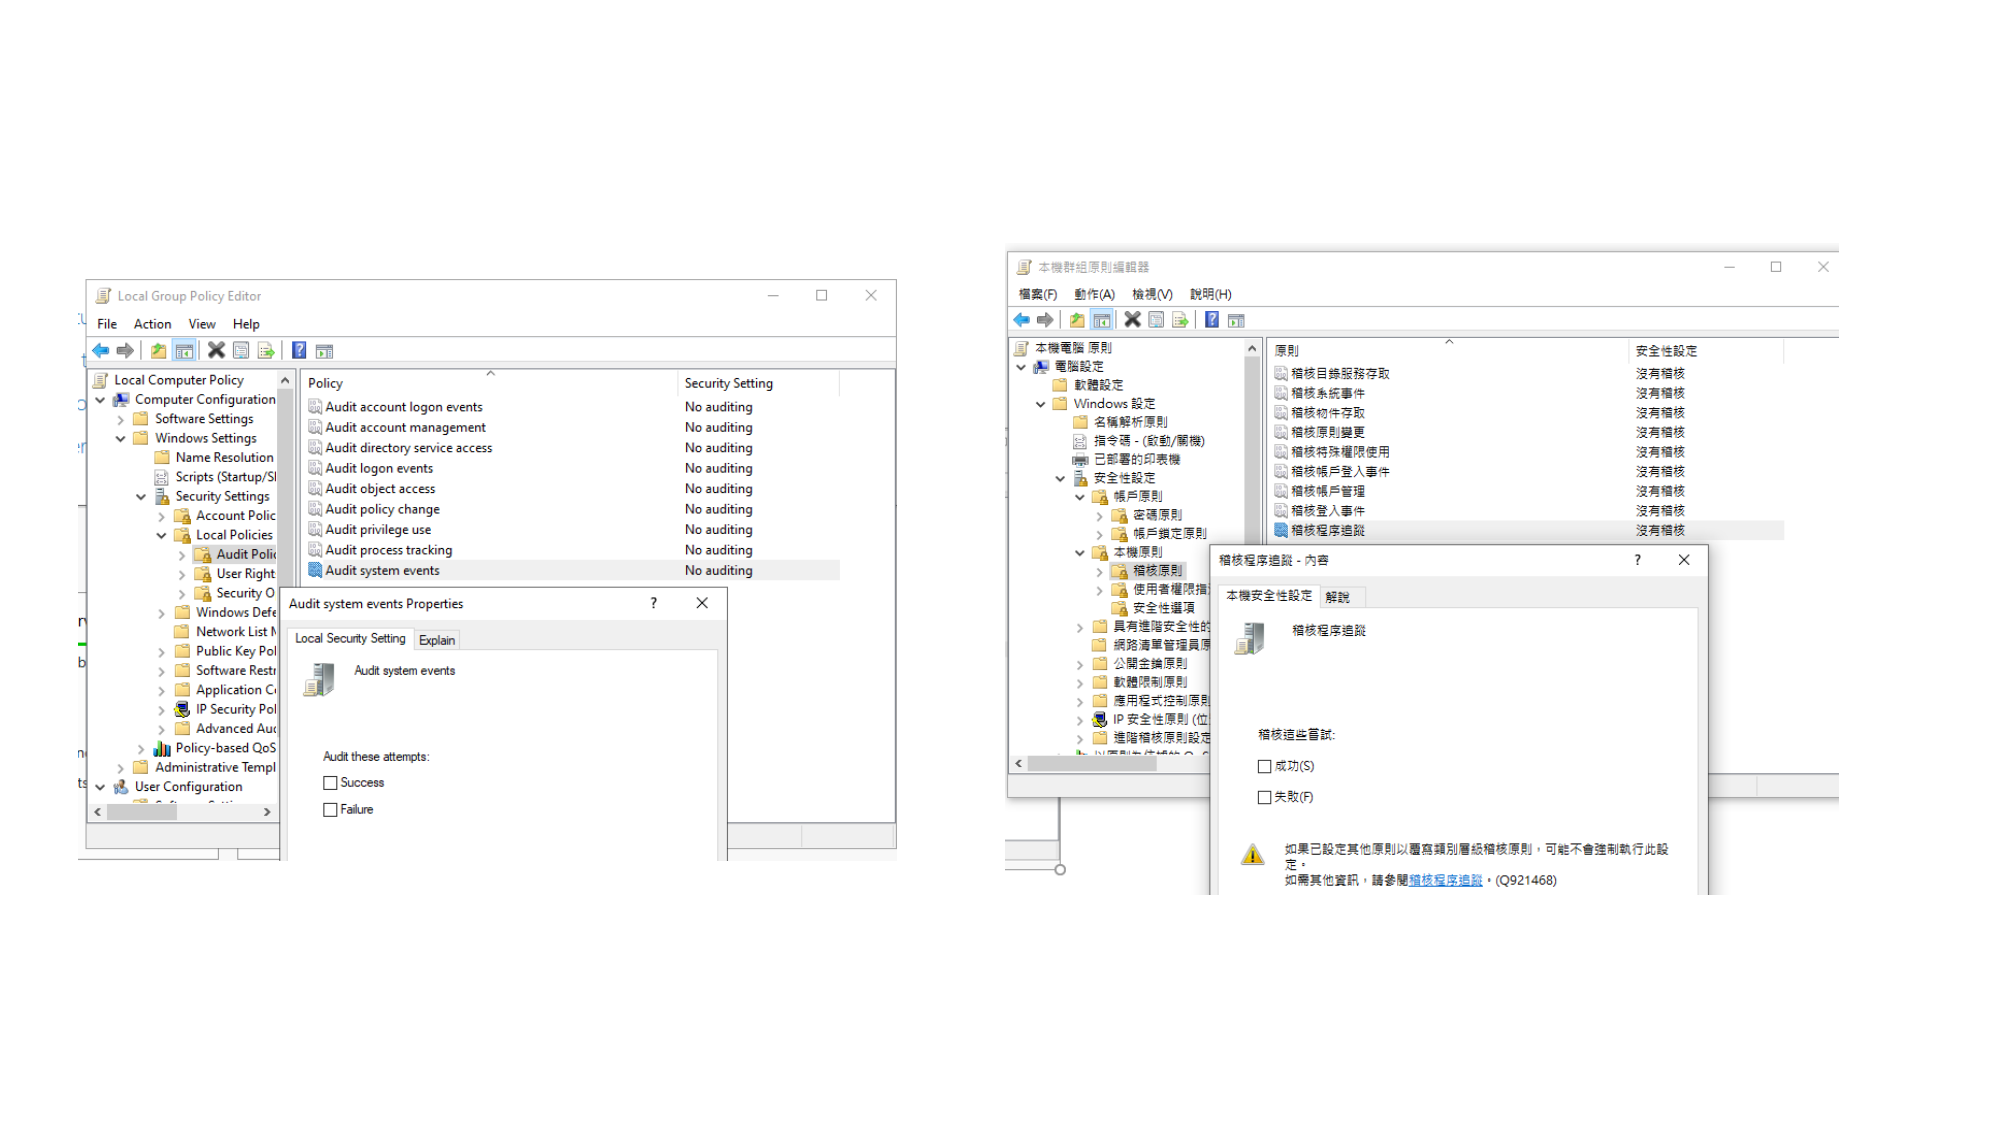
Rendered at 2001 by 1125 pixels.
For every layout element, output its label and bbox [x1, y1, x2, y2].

picture [1005, 243, 1839, 895]
list [78, 278, 897, 861]
